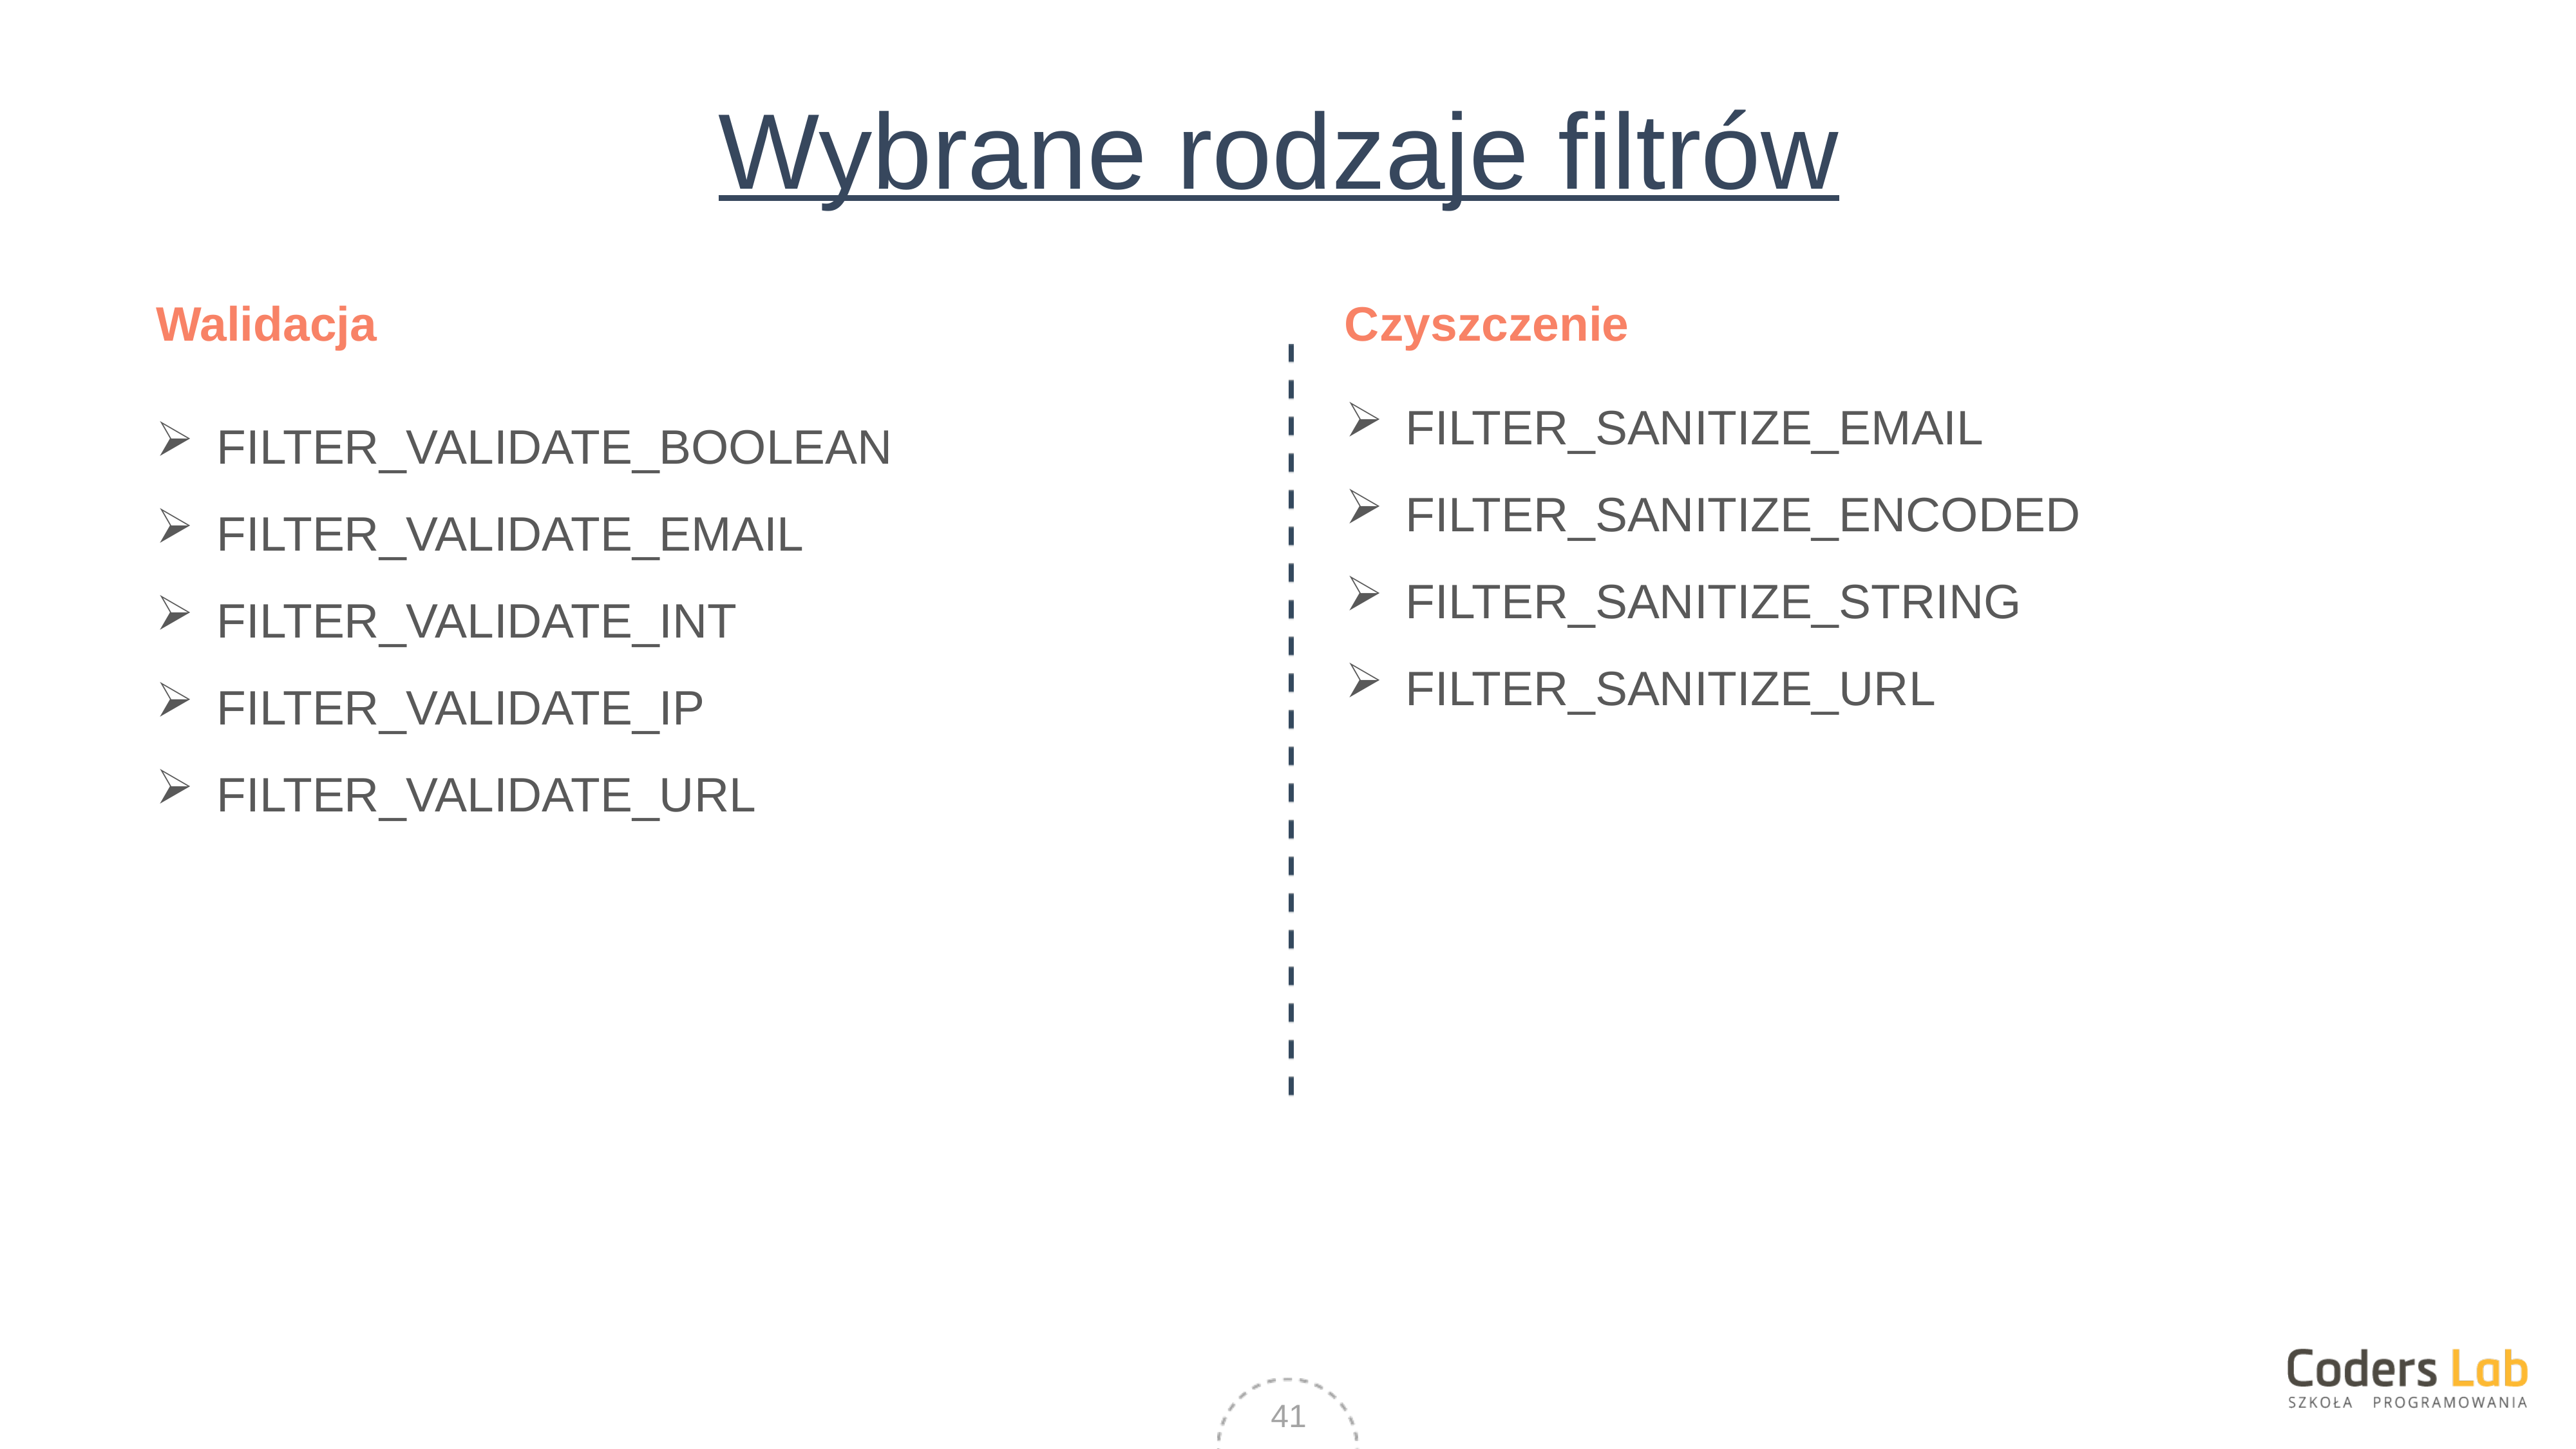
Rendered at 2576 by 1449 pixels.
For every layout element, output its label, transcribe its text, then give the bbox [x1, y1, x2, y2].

text_box FILTER_VALIDATE_BOOLEAN FILTER_VALIDATE_EMAIL FILTER_VALIDATE_INT FILTER_VALIDATE_IP FILTER_VALIDATE_URL [147, 382, 1247, 827]
picture [2282, 1340, 2533, 1421]
picture [1288, 344, 1294, 1103]
slide_number 41 [1266, 1395, 1311, 1444]
text_box Czyszczenie [1335, 288, 1639, 355]
picture [1217, 1378, 1359, 1449]
text_box Walidacja [146, 288, 387, 355]
title Wybrane rodzaje filtrów [290, 77, 2269, 208]
text_box FILTER_SANITIZE_EMAIL FILTER_SANITIZE_ENCODED FILTER_SANITIZE_STRING FILTER_SANITIZE_URL [1336, 362, 2425, 720]
